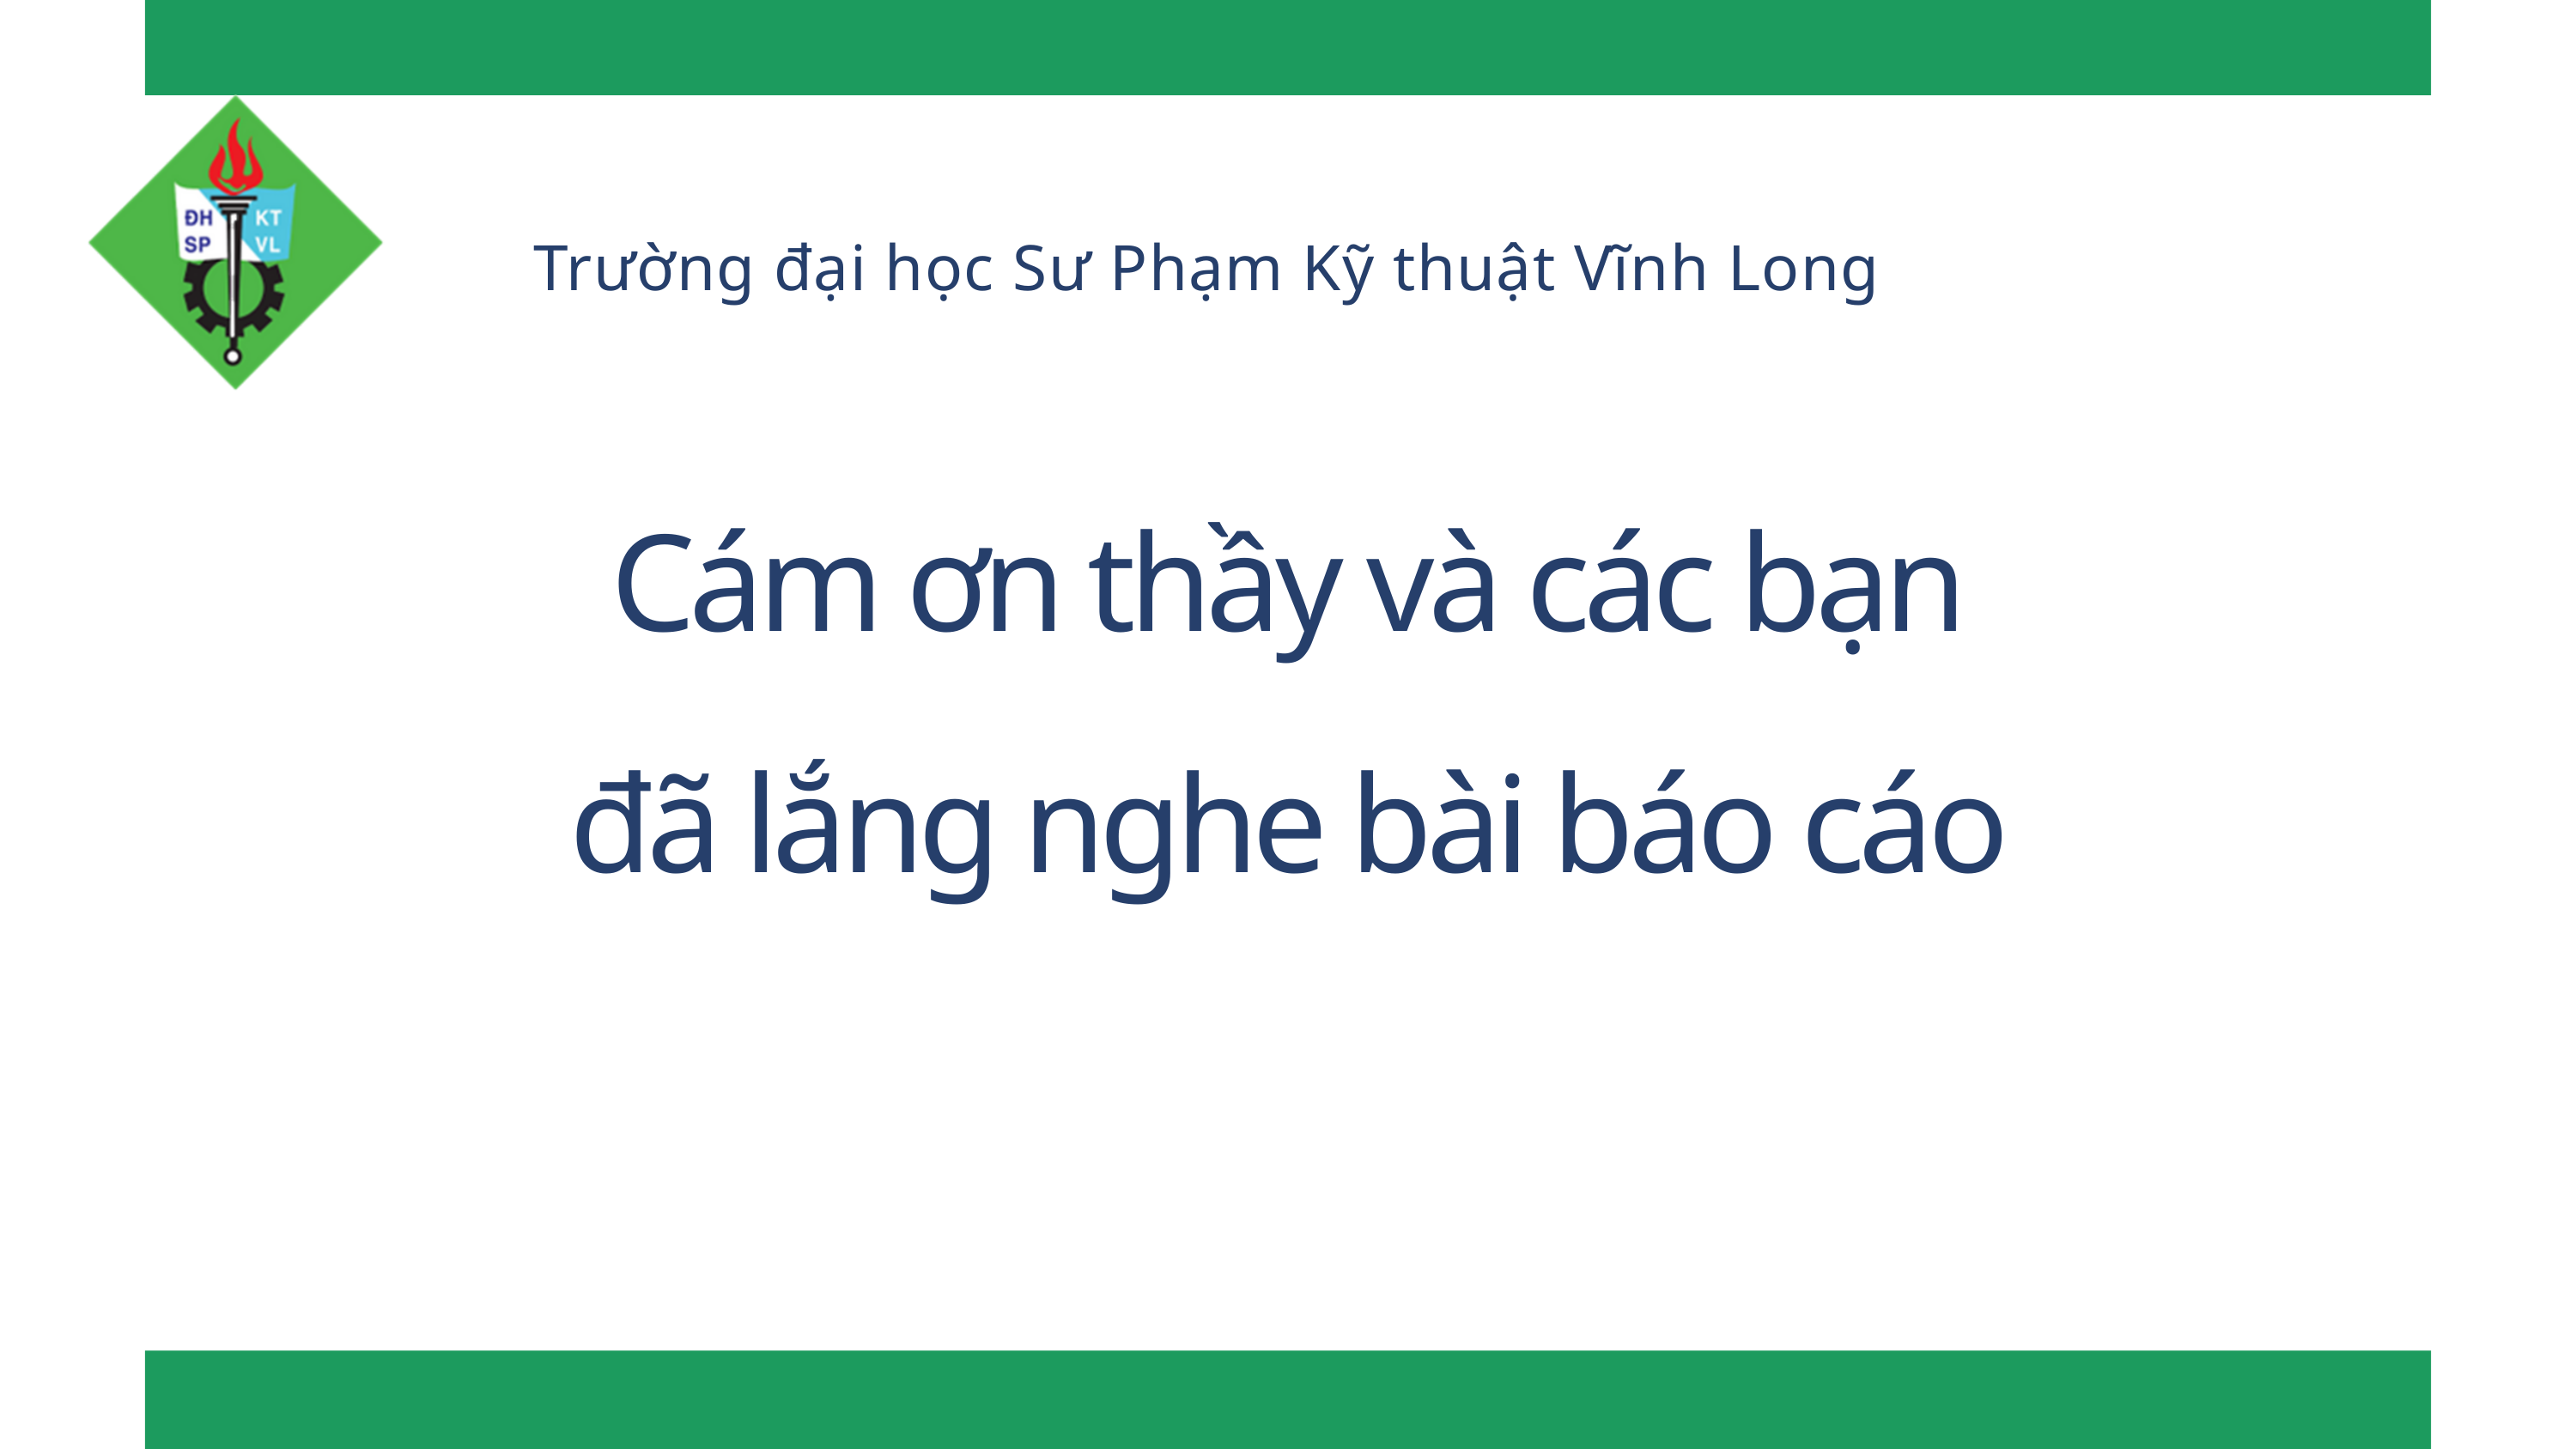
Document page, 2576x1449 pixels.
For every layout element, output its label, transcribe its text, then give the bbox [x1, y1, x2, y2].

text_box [88, 94, 2045, 398]
text_box Cám ơn thầy và các bạn đã lắng nghe bài báo cáo [88, 416, 2519, 900]
text_box [144, 0, 2432, 95]
text_box [144, 1350, 2432, 1449]
